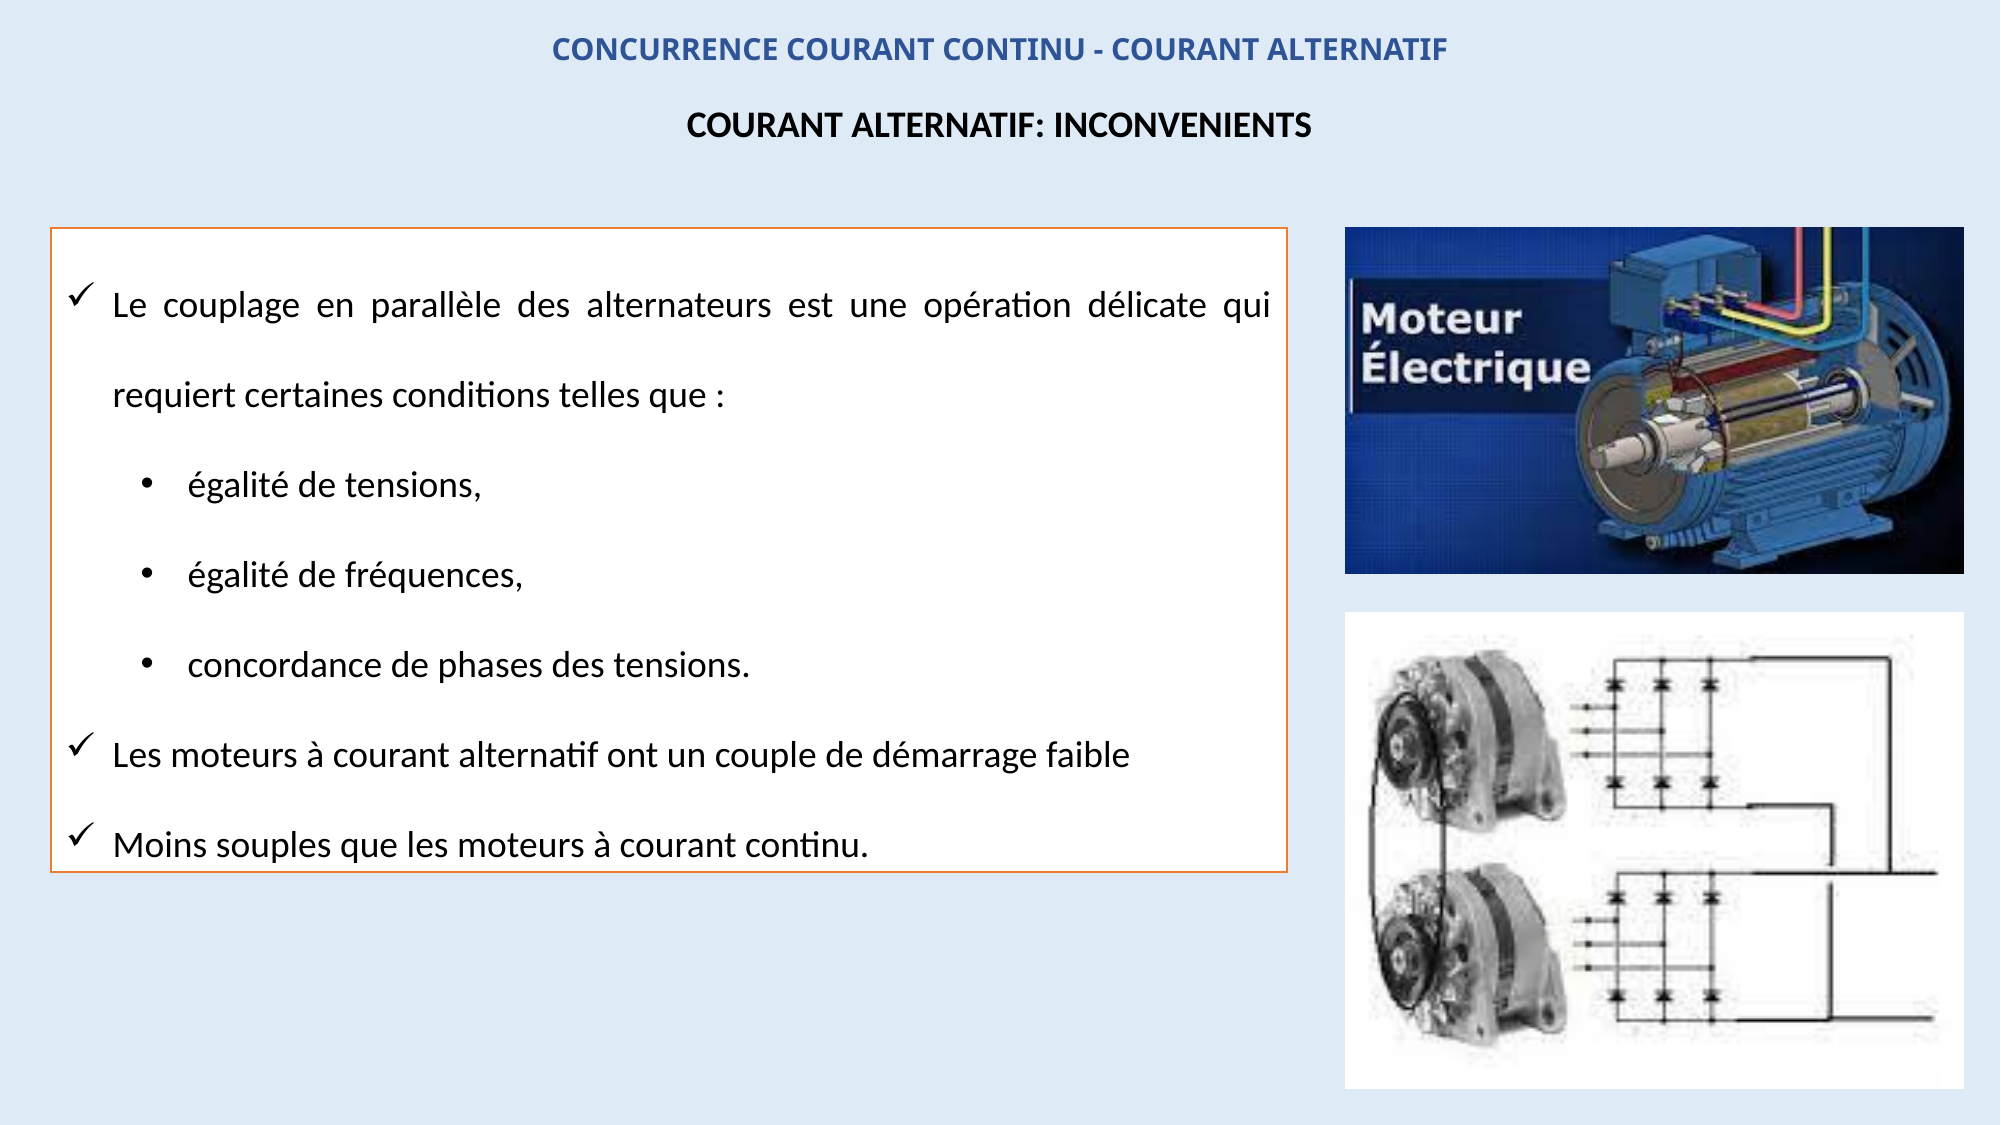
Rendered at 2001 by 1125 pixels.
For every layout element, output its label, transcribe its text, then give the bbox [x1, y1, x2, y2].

picture [1345, 227, 1964, 574]
text_box Le couplage en parallèle des alternateurs est une opération délicate qui requiert certaines conditions telles que : égalité de tensions, égalité de fréquences, concordance de phases des tensions. Les moteurs à courant alternatif ont un couple de démarrage faible Moins souples que les moteurs à courant continu. [50, 227, 1288, 873]
text_box COURANT ALTERNATIF: INCONVENIENTS [672, 69, 1328, 152]
title CONCURRENCE COURANT CONTINU - COURANT ALTERNATIF [505, 16, 1495, 85]
picture [1345, 612, 1964, 1090]
